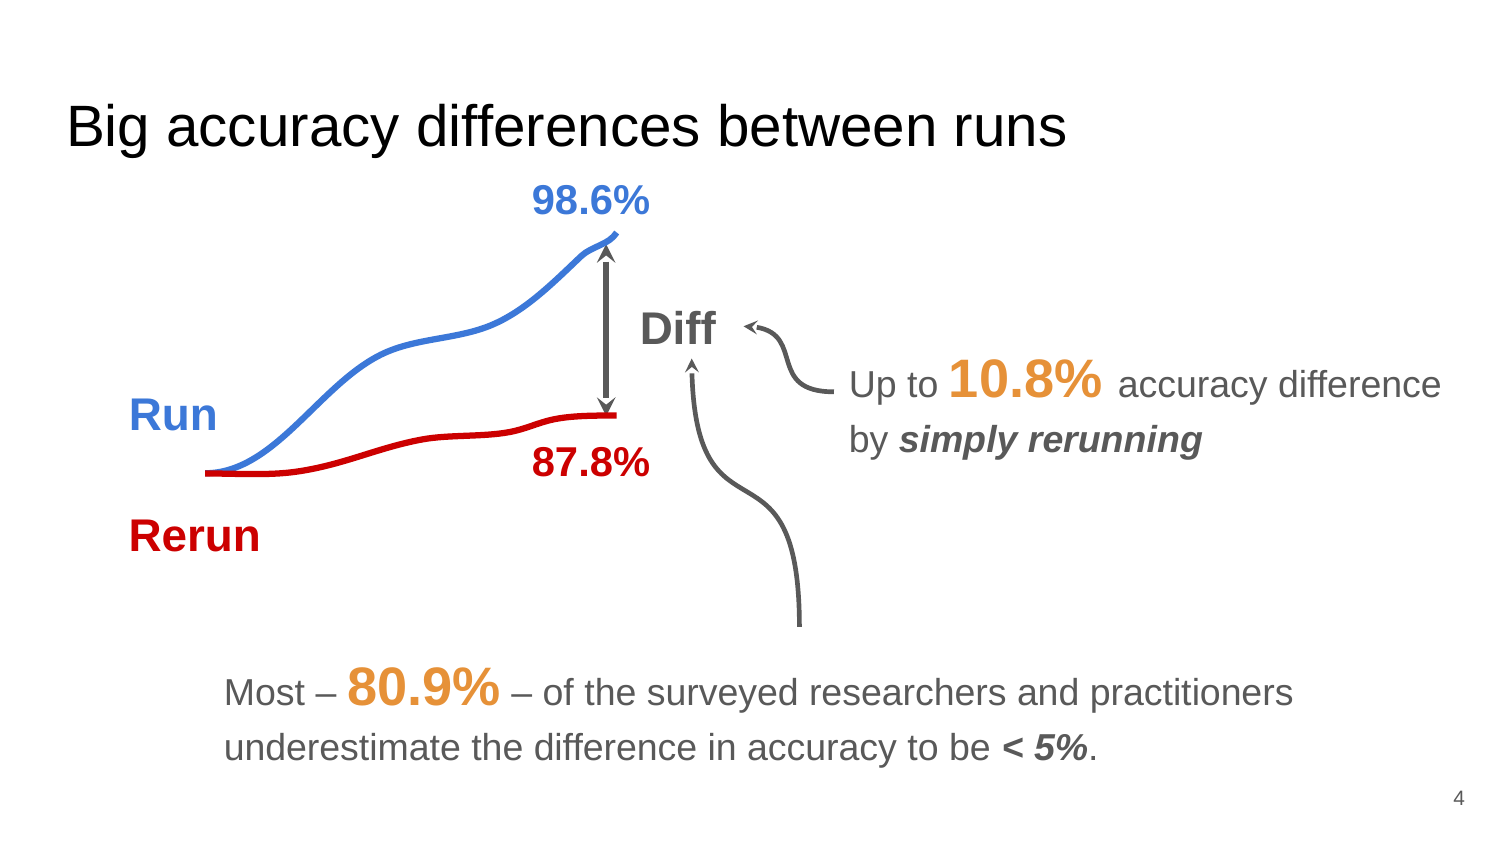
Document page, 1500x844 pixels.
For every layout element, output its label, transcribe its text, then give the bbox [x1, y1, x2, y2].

text_box Up to 10.8% accuracy difference by simply rerunning [833, 318, 1462, 466]
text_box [611, 438, 880, 547]
text_box [205, 415, 601, 475]
text_box [205, 232, 617, 473]
text_box 87.8% [516, 430, 666, 490]
text_box Diff [639, 294, 744, 359]
text_box Rerun [128, 501, 278, 566]
slide_number ‹#› [1389, 764, 1480, 830]
text_box Run [128, 379, 248, 445]
text_box 98.6% [516, 168, 666, 227]
title Big accuracy differences between runs [51, 72, 1449, 167]
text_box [743, 326, 835, 393]
text_box Most – 80.9% – of the surveyed researchers and practitioners underestimate the difference in accuracy to be < 5%. [209, 626, 1390, 794]
